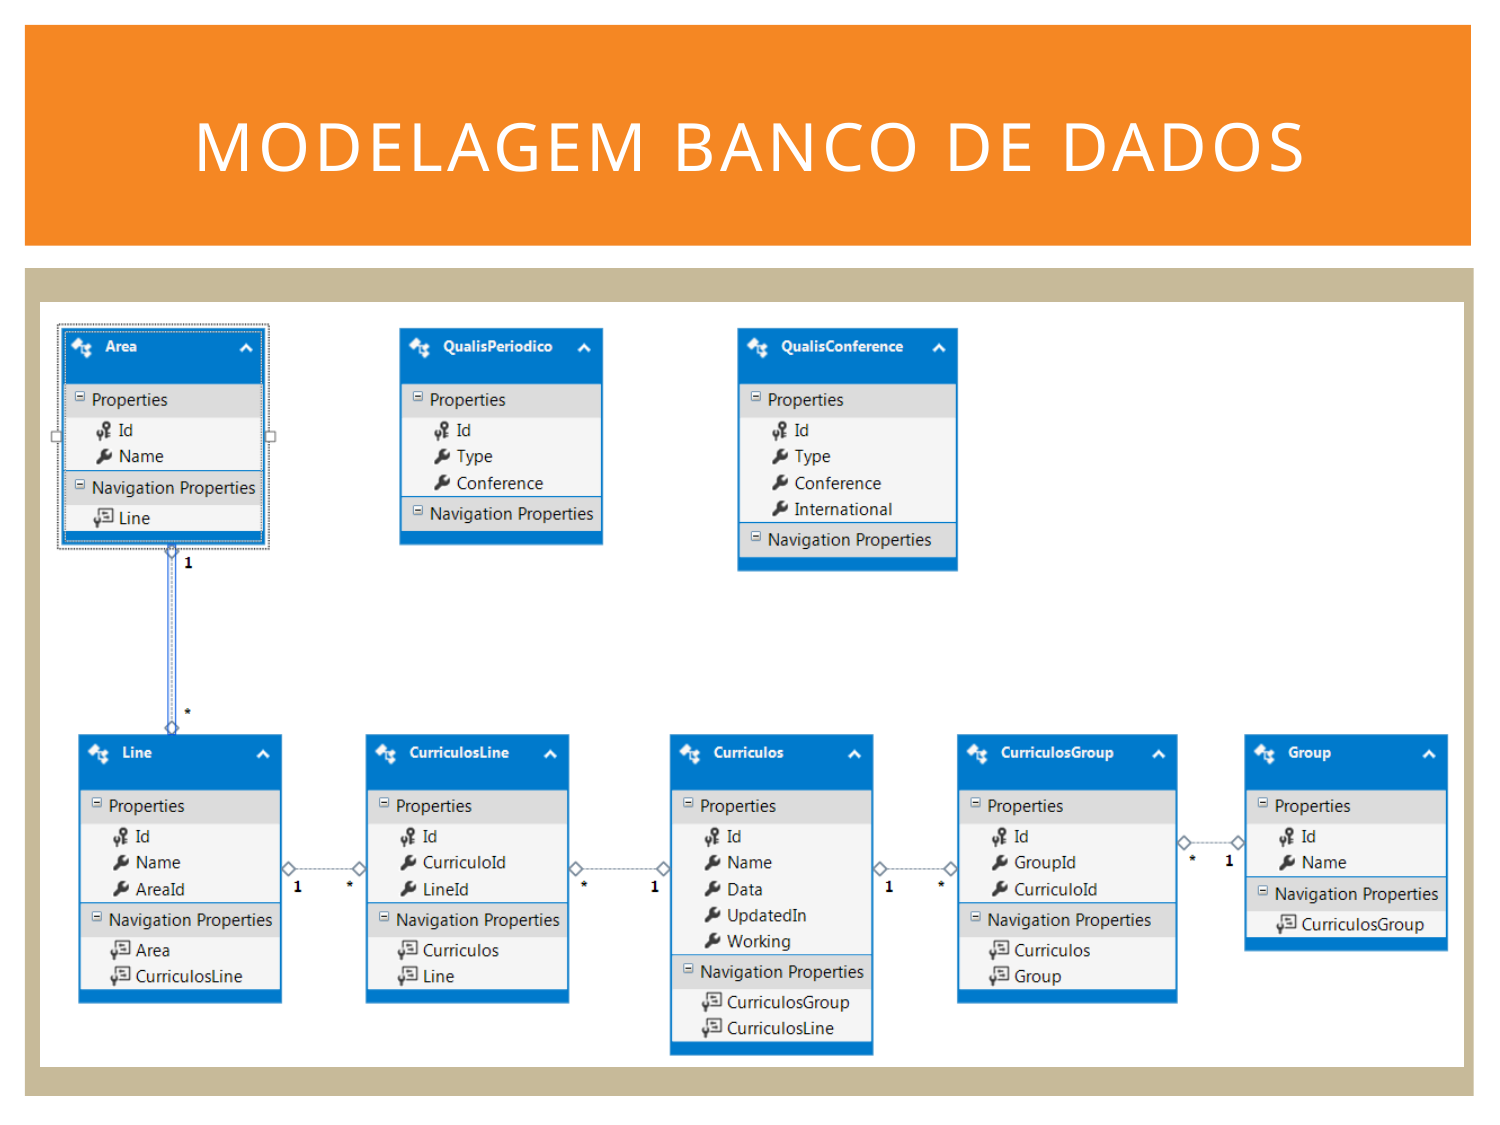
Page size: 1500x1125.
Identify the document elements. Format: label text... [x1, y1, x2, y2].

title Modelagem banco de dados [62, 58, 1438, 232]
picture [40, 302, 1465, 1067]
